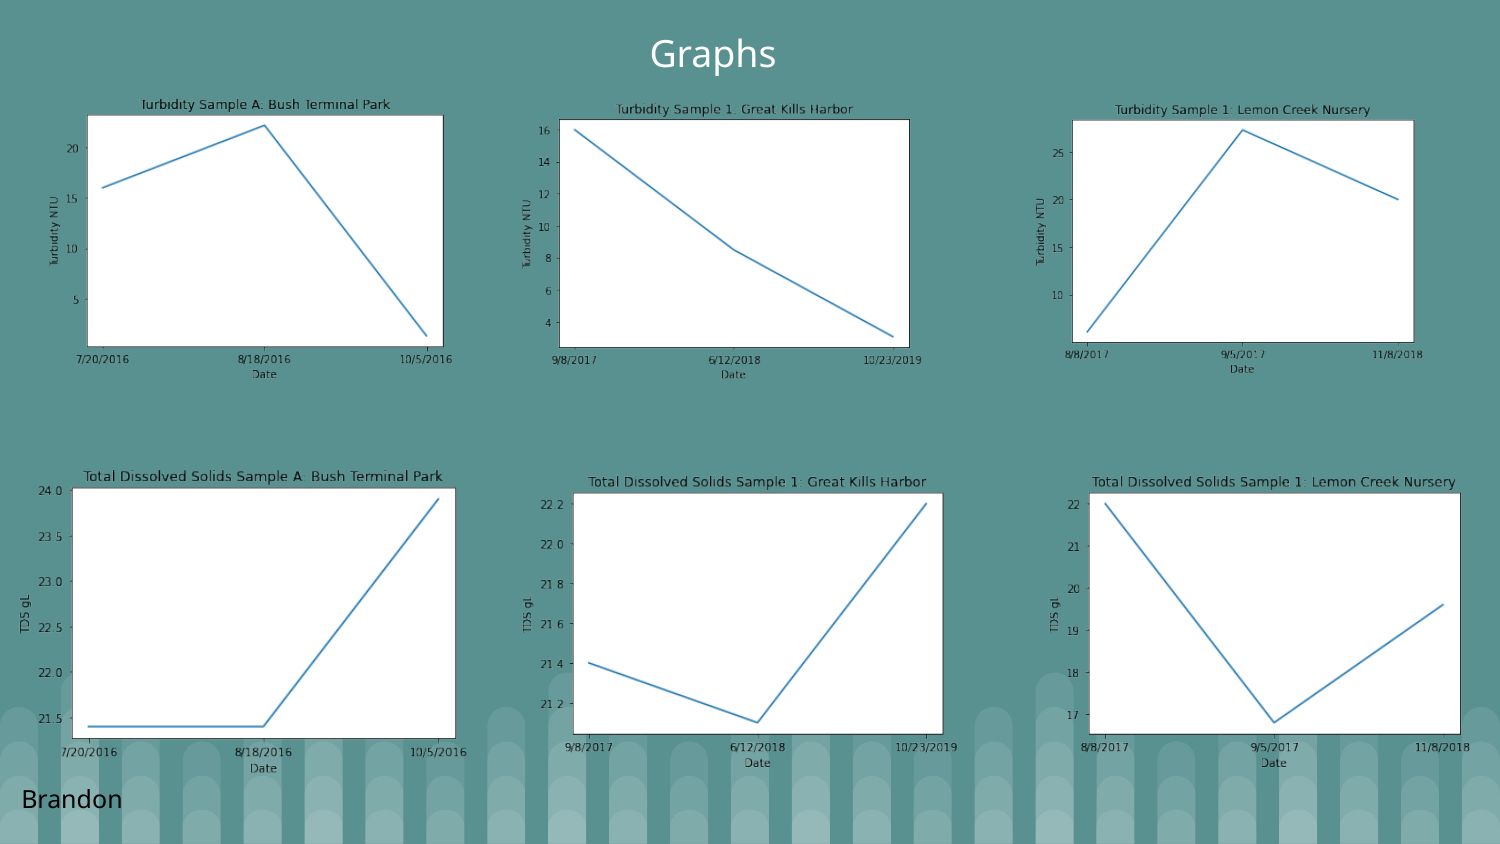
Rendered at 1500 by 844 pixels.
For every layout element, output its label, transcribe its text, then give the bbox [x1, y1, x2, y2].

picture [13, 462, 475, 782]
list Graphs [460, 8, 966, 134]
picture [1043, 467, 1479, 777]
picture [516, 467, 966, 777]
text_box Brandon [6, 769, 363, 829]
picture [516, 96, 930, 387]
picture [1030, 96, 1431, 381]
picture [43, 91, 462, 387]
